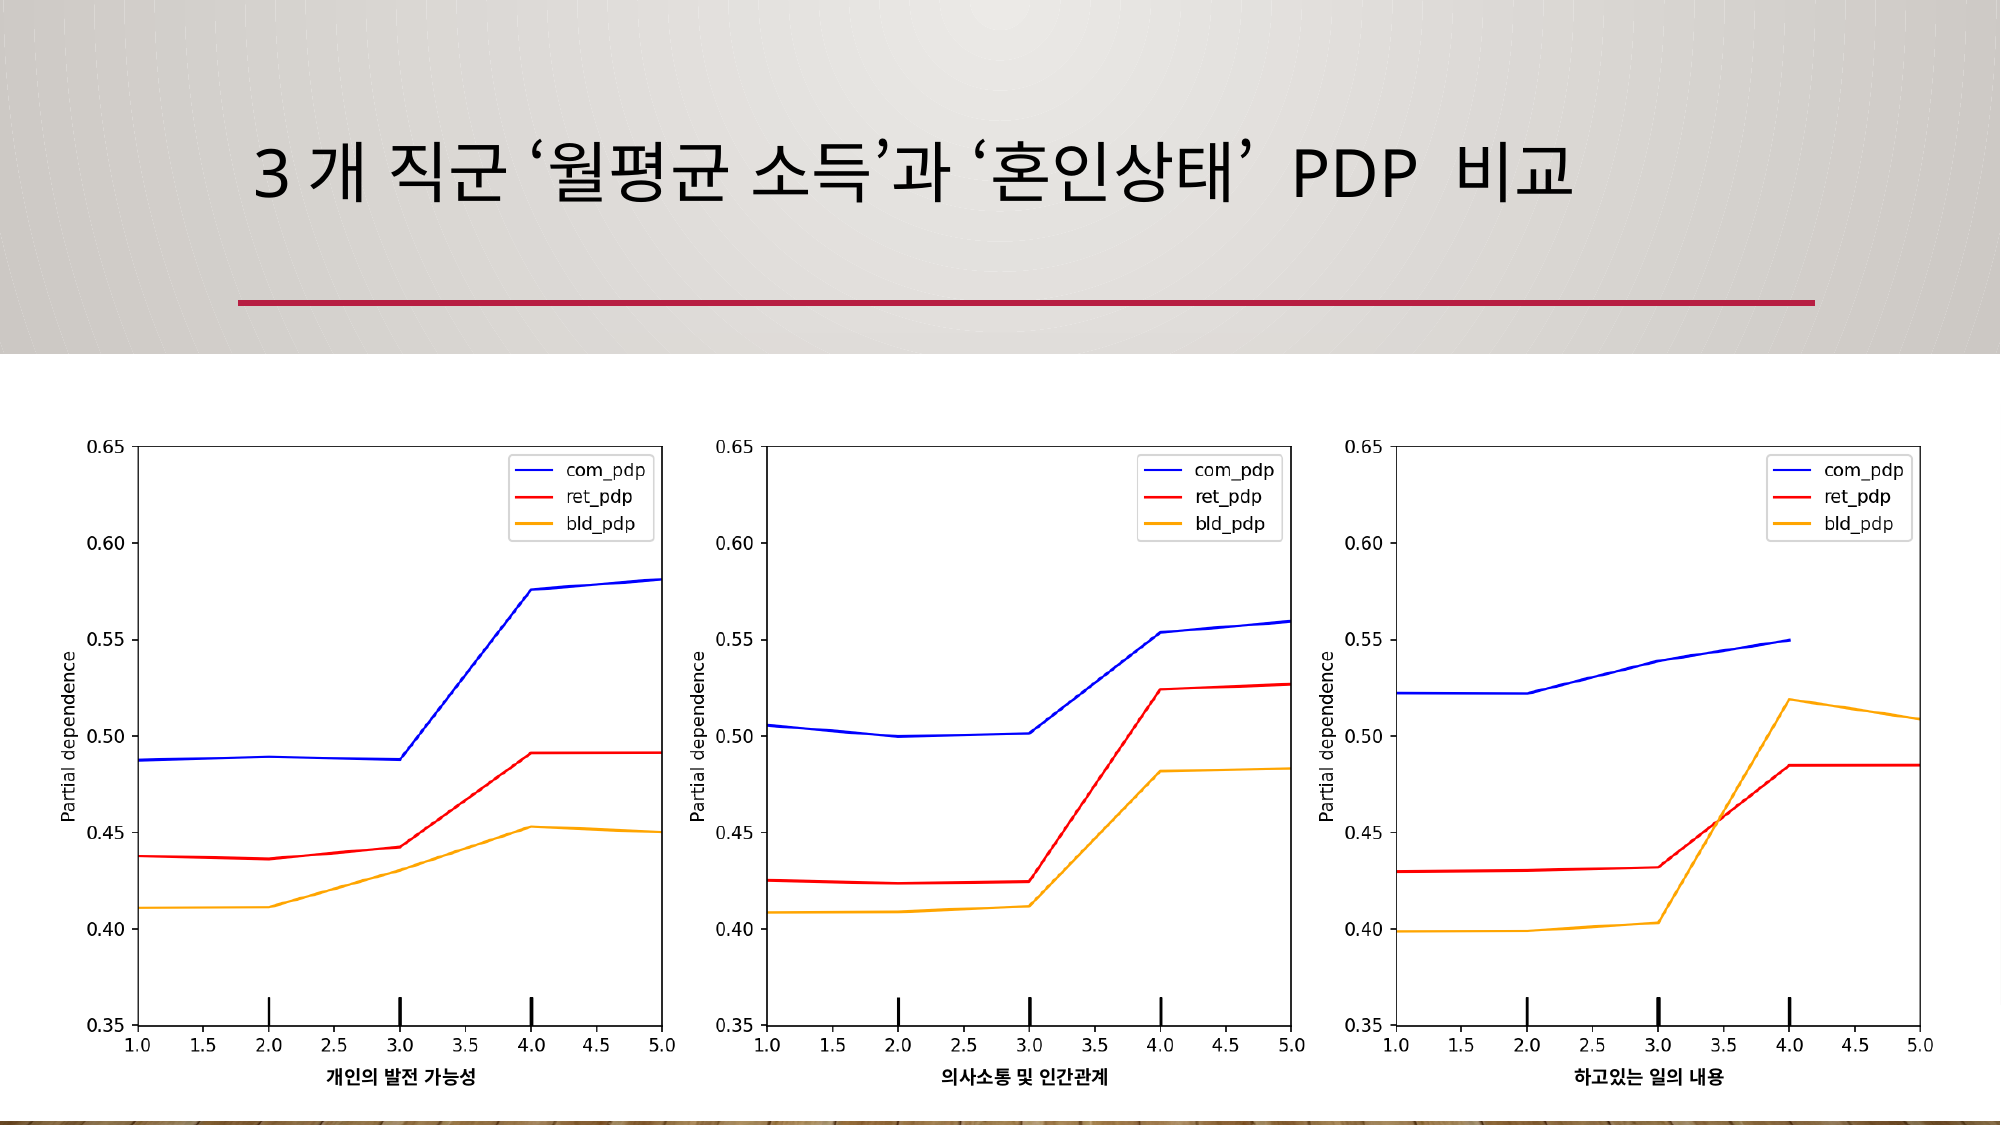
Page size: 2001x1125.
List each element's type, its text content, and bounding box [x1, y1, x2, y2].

picture [0, 354, 2000, 1125]
title 3개 직군 ‘월평균 소득’과 ‘혼인상태’ PDP 비교 [238, 131, 1814, 305]
